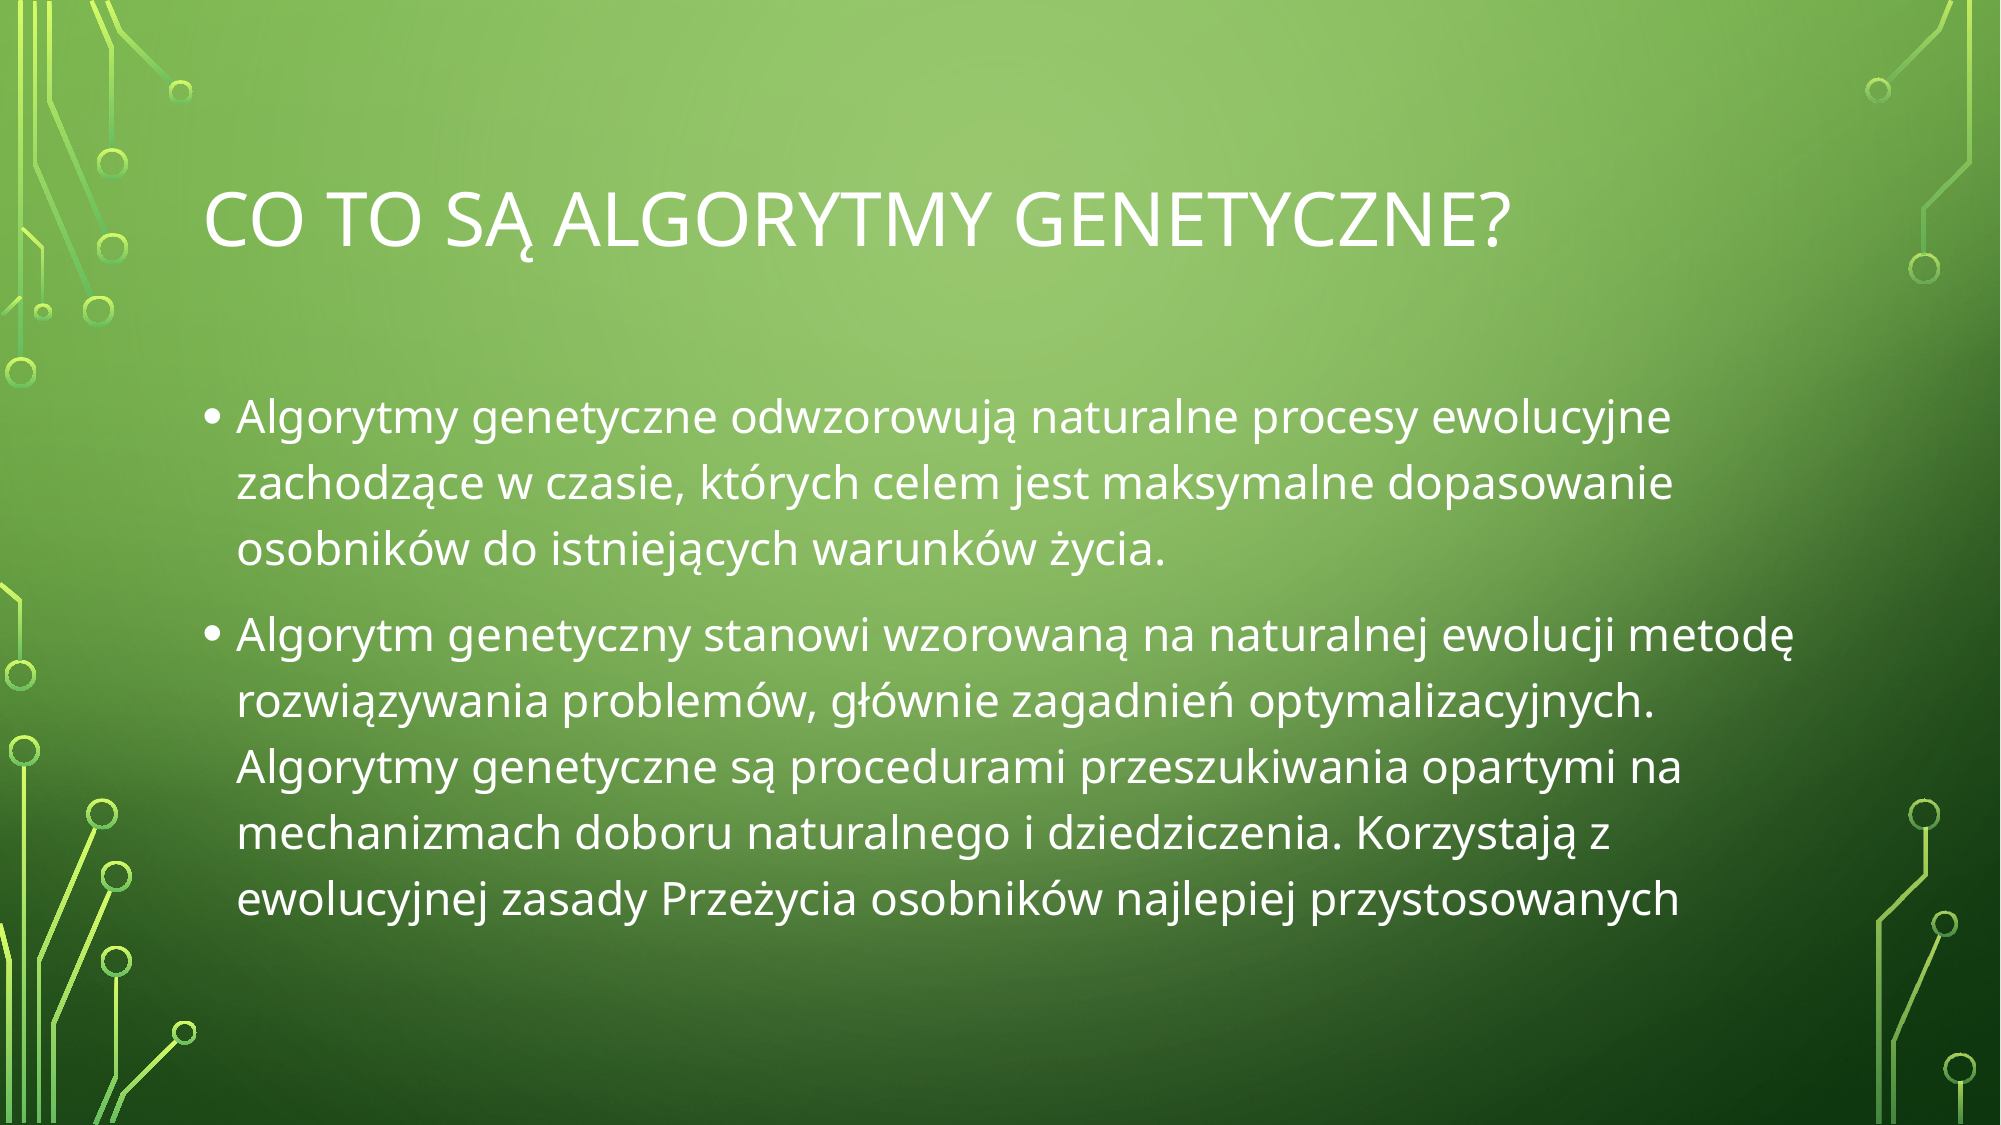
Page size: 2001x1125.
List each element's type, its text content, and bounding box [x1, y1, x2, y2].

title Co to są algorytmy genetyczne? [187, 101, 1813, 344]
list Algorytmy genetyczne odwzorowują naturalne procesy ewolucyjne zachodzące w czasie, których celem jest maksymalne dopasowanie osobników do istniejących warunków życia. Algorytm genetyczny stanowi wzorowaną na naturalnej ewolucji metodę rozwiązywania problemów, głównie zagadnień optymalizacyjnych. Algorytmy genetyczne są procedurami przeszukiwania opartymi na mechanizmach doboru naturalnego i dziedziczenia. Korzystają z ewolucyjnej zasady Przeżycia osobników najlepiej przystosowanych [187, 369, 1813, 950]
